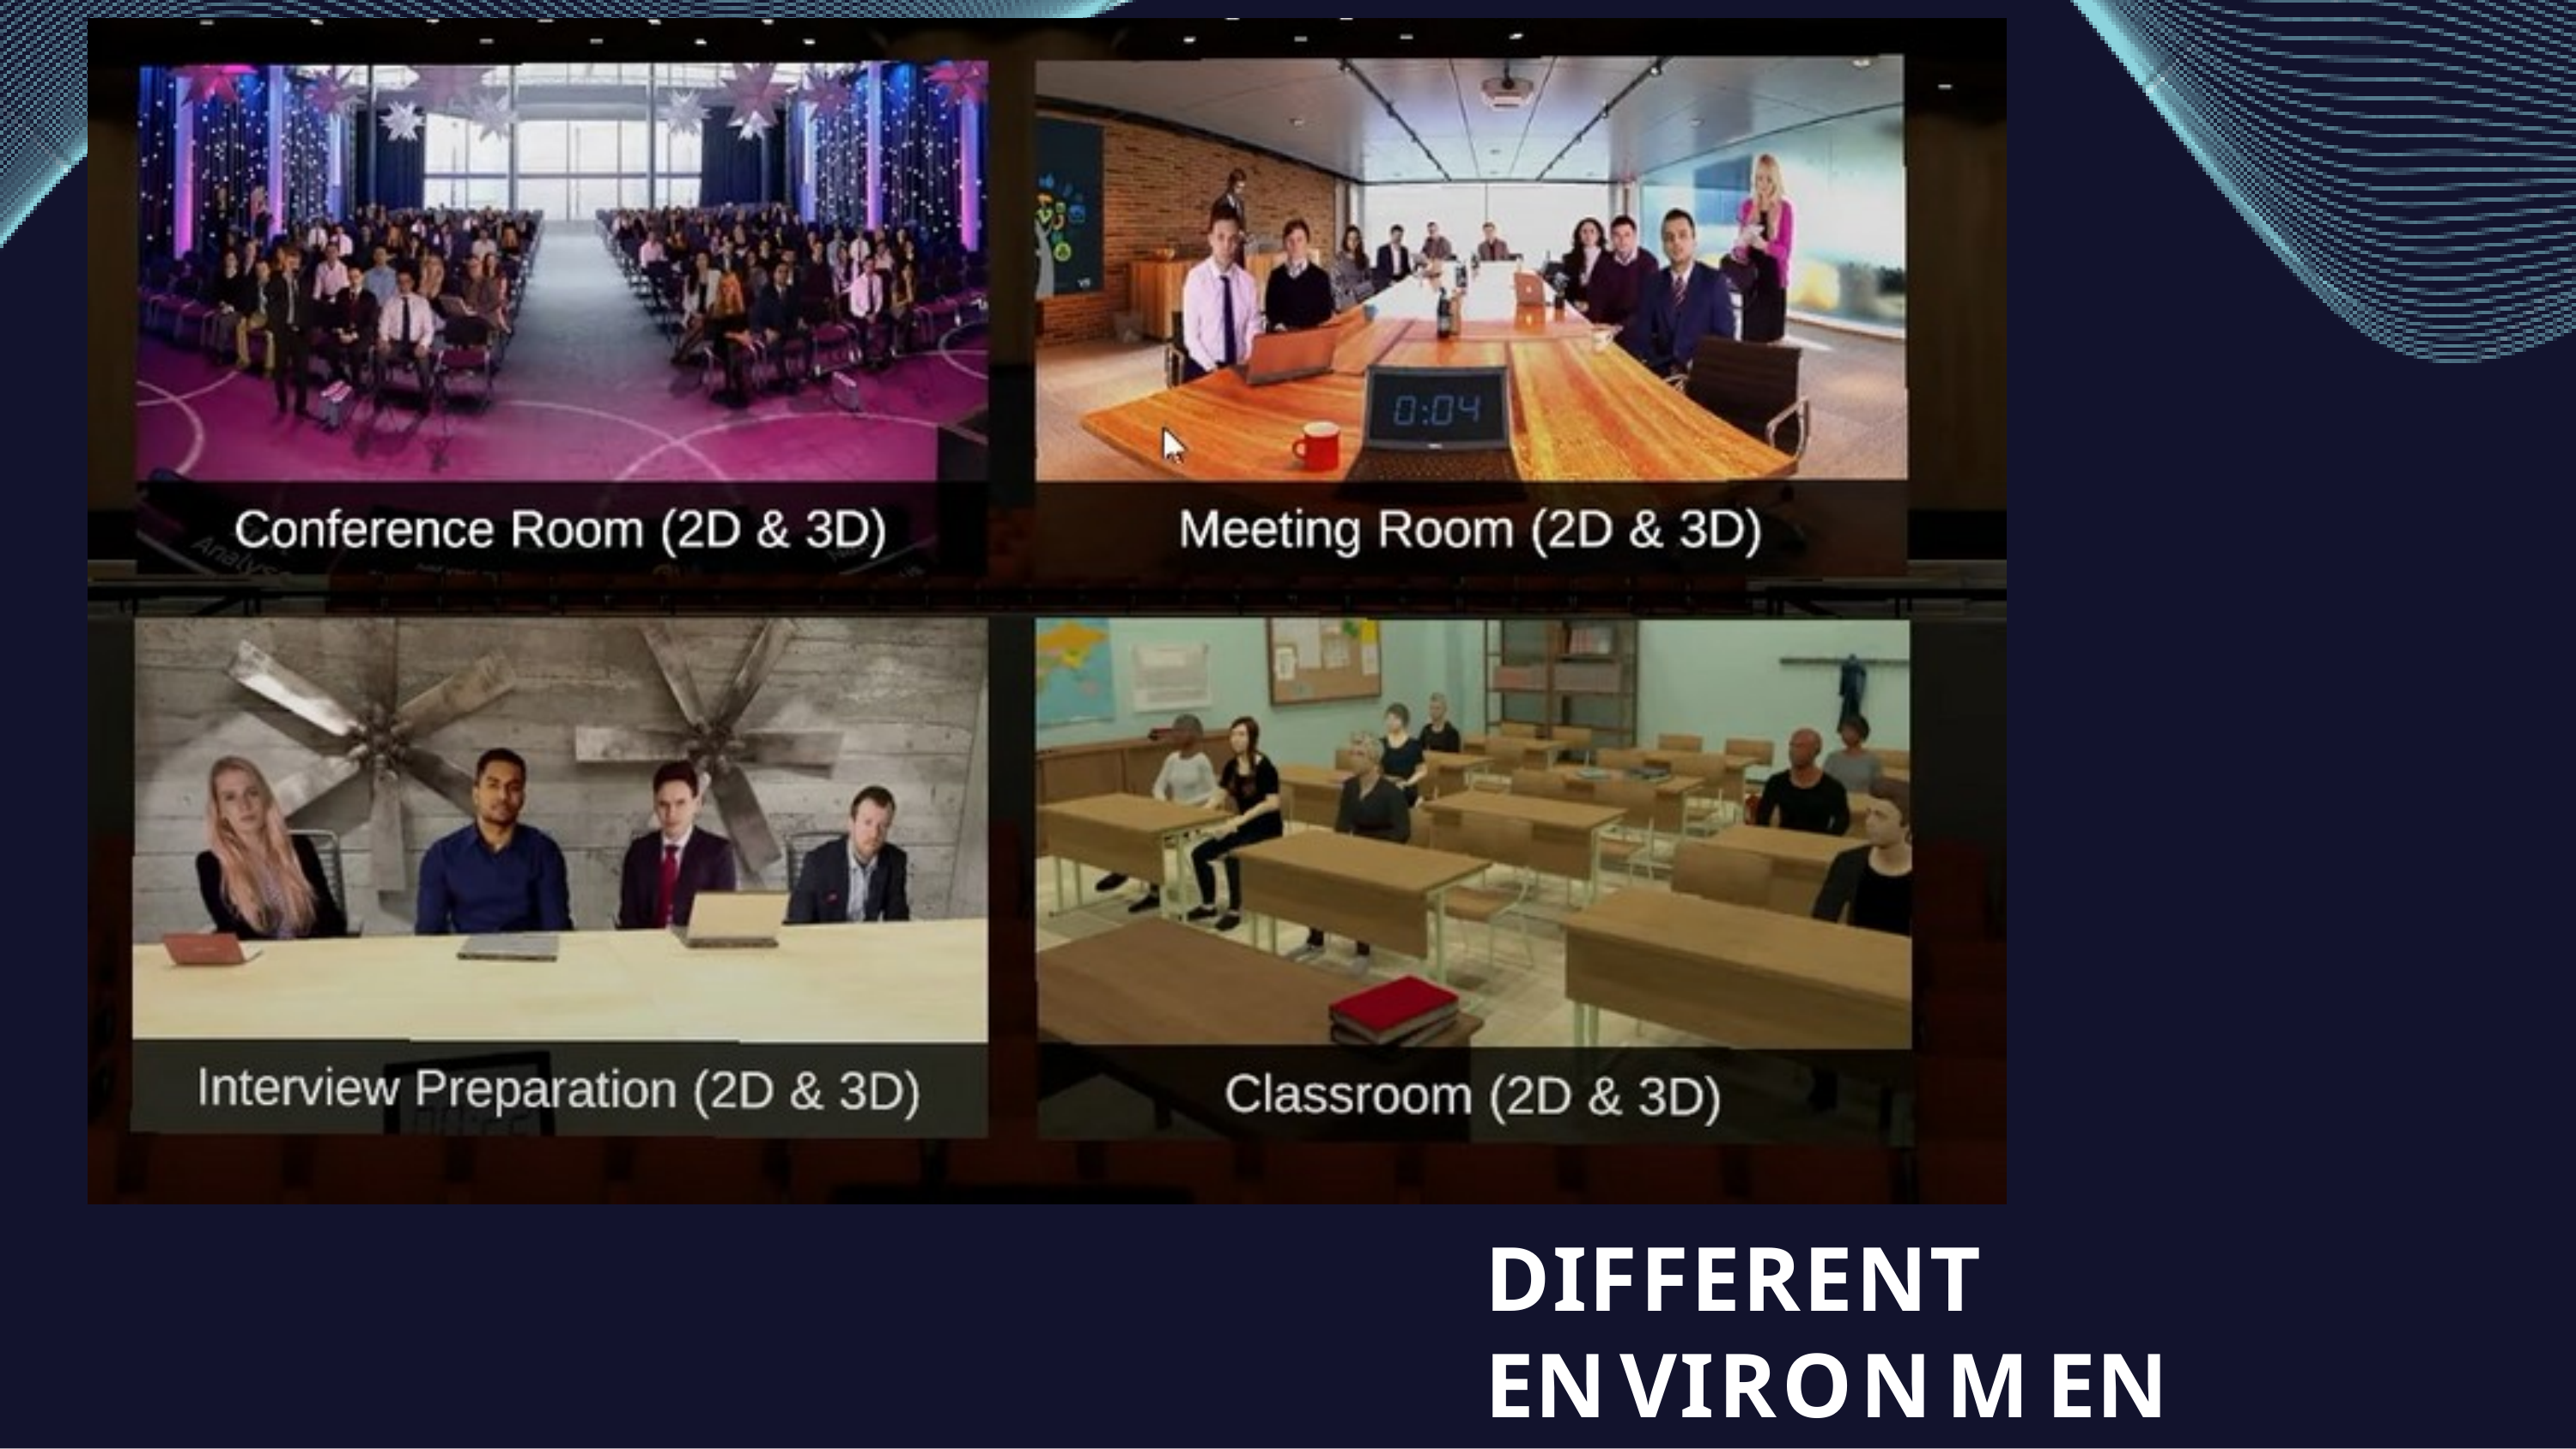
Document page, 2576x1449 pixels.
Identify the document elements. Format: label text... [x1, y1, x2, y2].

title DIFFERENT ENVIRONMENTS [1483, 1218, 2205, 1449]
picture [2007, 0, 2576, 401]
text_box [0, 0, 2007, 1204]
